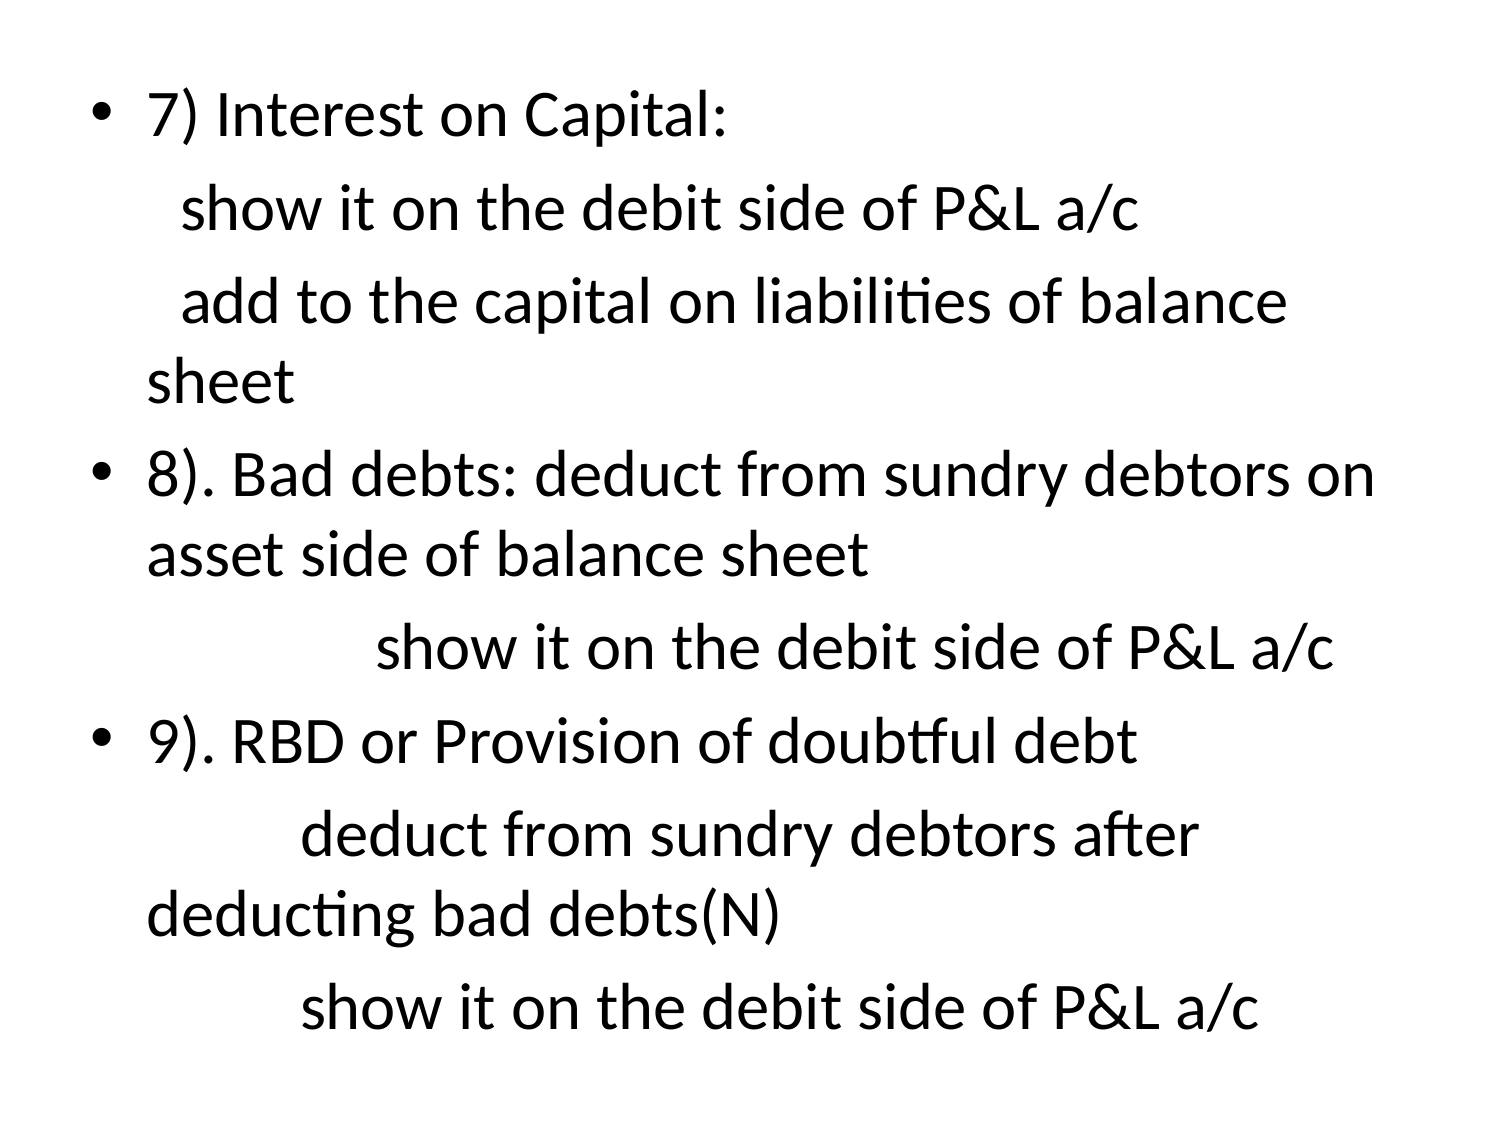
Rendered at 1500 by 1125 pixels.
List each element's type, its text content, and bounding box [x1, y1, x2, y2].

list 7) Interest on Capital: show it on the debit side of P&L a/c add to the capital on liabilities of balance sheet 8). Bad debts: deduct from sundry debtors on asset side of balance sheet show it on the debit side of P&L a/c 9). RBD or Provision of doubtful debt deduct from sundry debtors after deducting bad debts(N) show it on the debit side of P&L a/c [75, 62, 1425, 1075]
